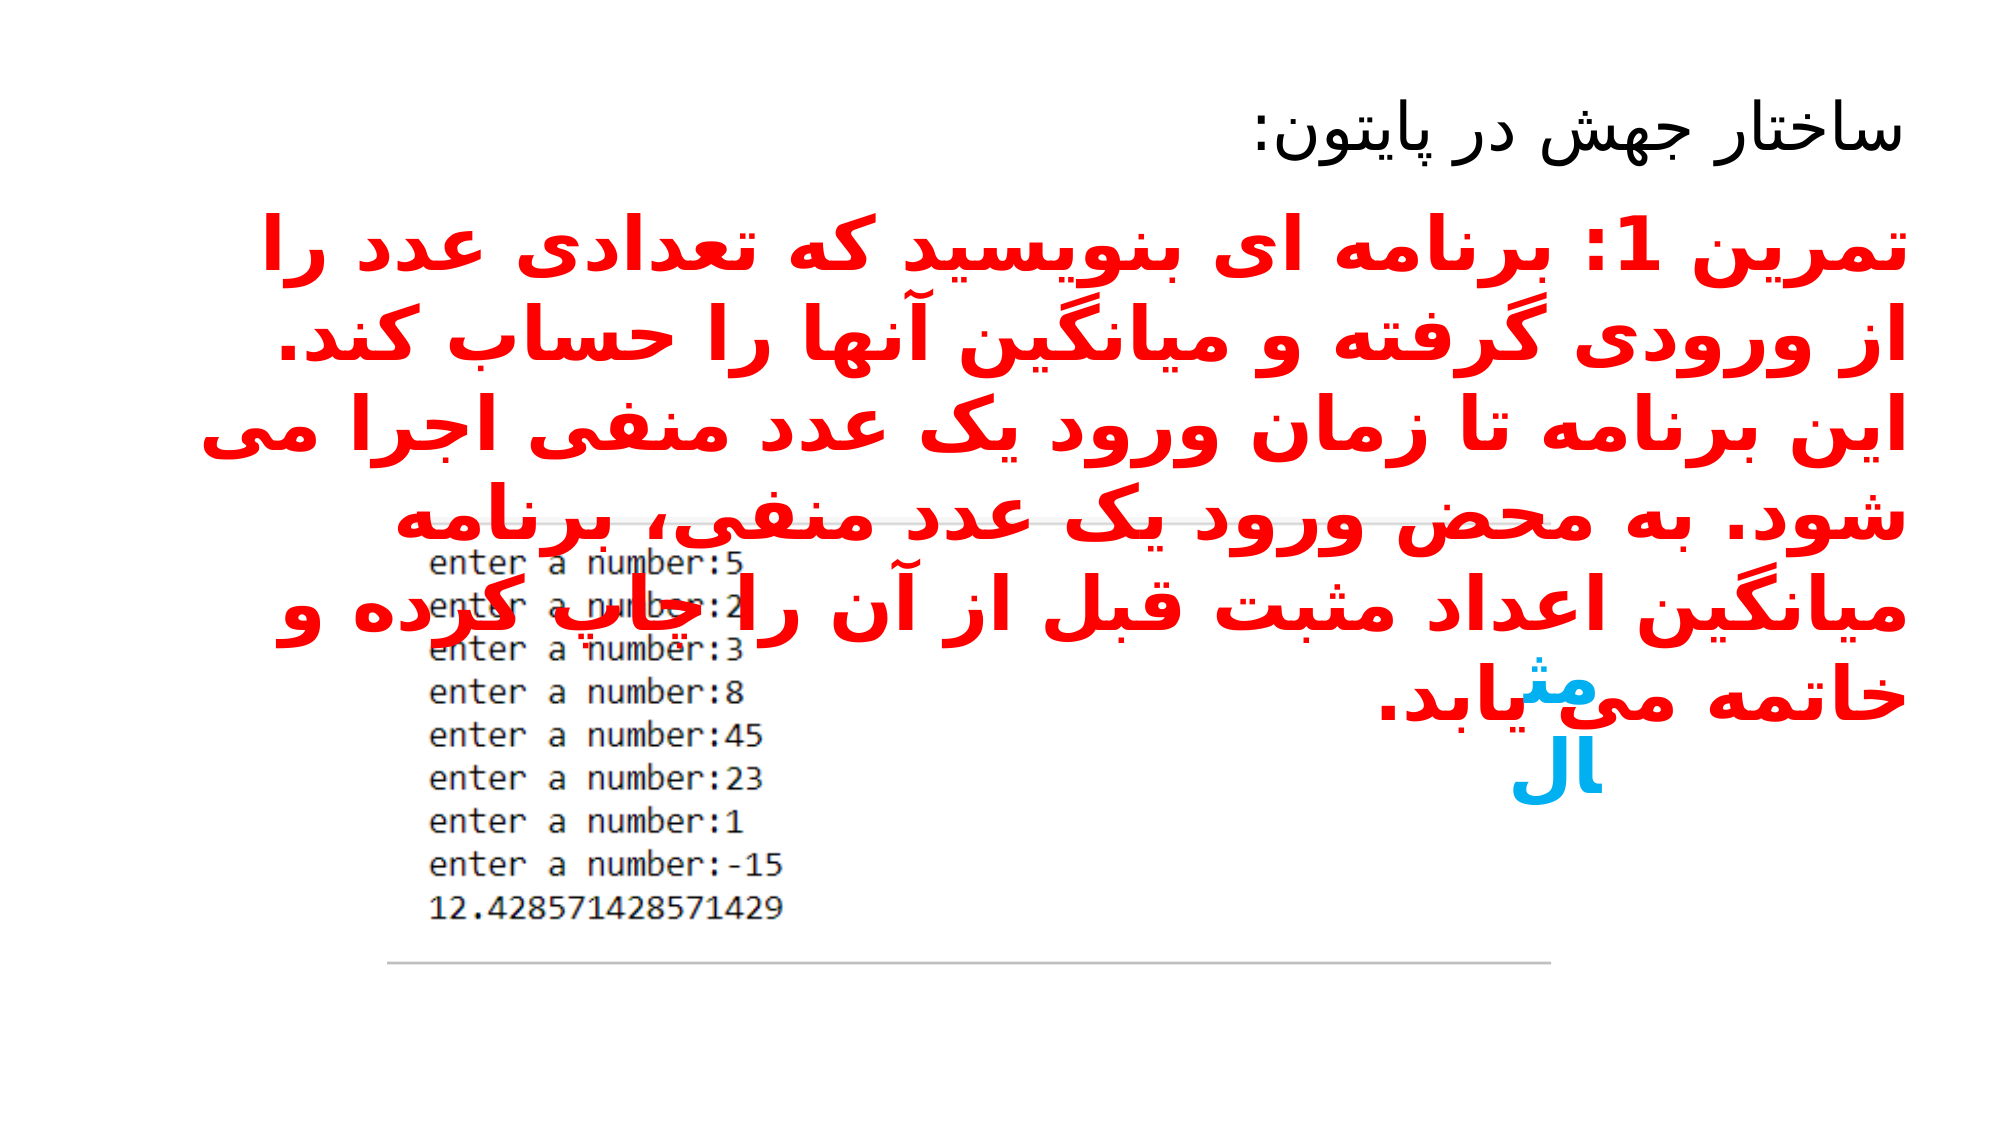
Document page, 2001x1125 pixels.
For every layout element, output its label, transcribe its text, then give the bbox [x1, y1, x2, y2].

text_box ساختار جهش در پایتون: [1214, 76, 1922, 171]
text_box مثال [1552, 621, 1616, 817]
text_box تمرین 1: برنامه ای بنویسید که تعدادی عدد را از ورودی گرفته و میانگین آنها را حساب کند. این برنامه تا زمان ورود یک عدد منفی اجرا می شود. به محض ورود یک عدد منفی، برنامه میانگین اعداد مثبت قبل از آن را چاپ کرده و خاتمه می یابد. [170, 187, 1927, 743]
picture [387, 517, 1552, 973]
